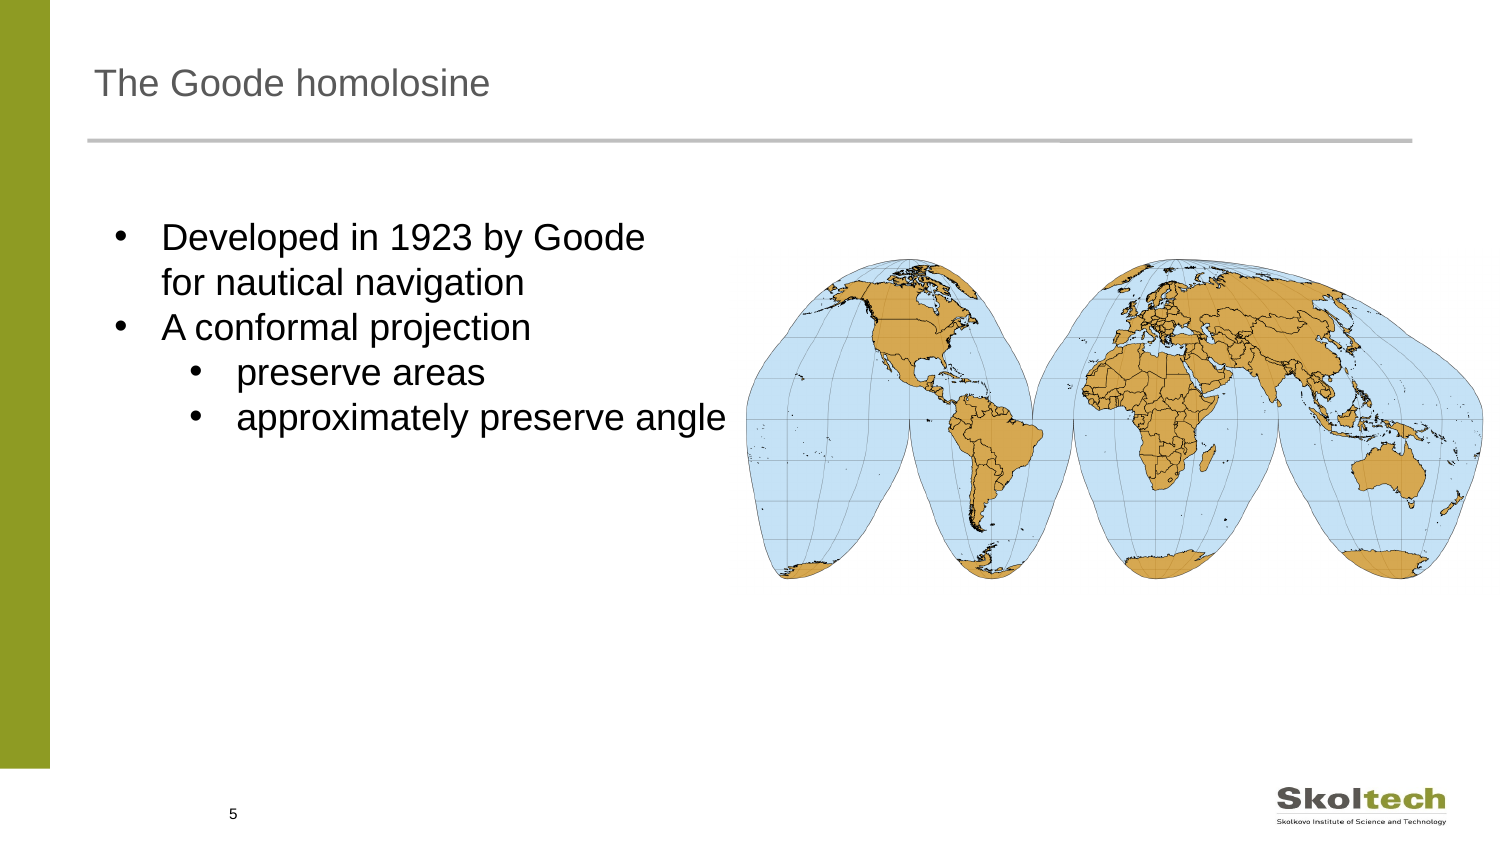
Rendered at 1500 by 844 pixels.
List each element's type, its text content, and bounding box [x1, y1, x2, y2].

picture [729, 248, 1500, 595]
title The Goode homolosine [78, 34, 1238, 122]
picture [1275, 787, 1450, 826]
text_box Developed in 1923 by Goode for nautical navigation A conformal projection preserve areas approximately preserve angle [99, 205, 753, 445]
slide_number 5 [62, 796, 405, 844]
